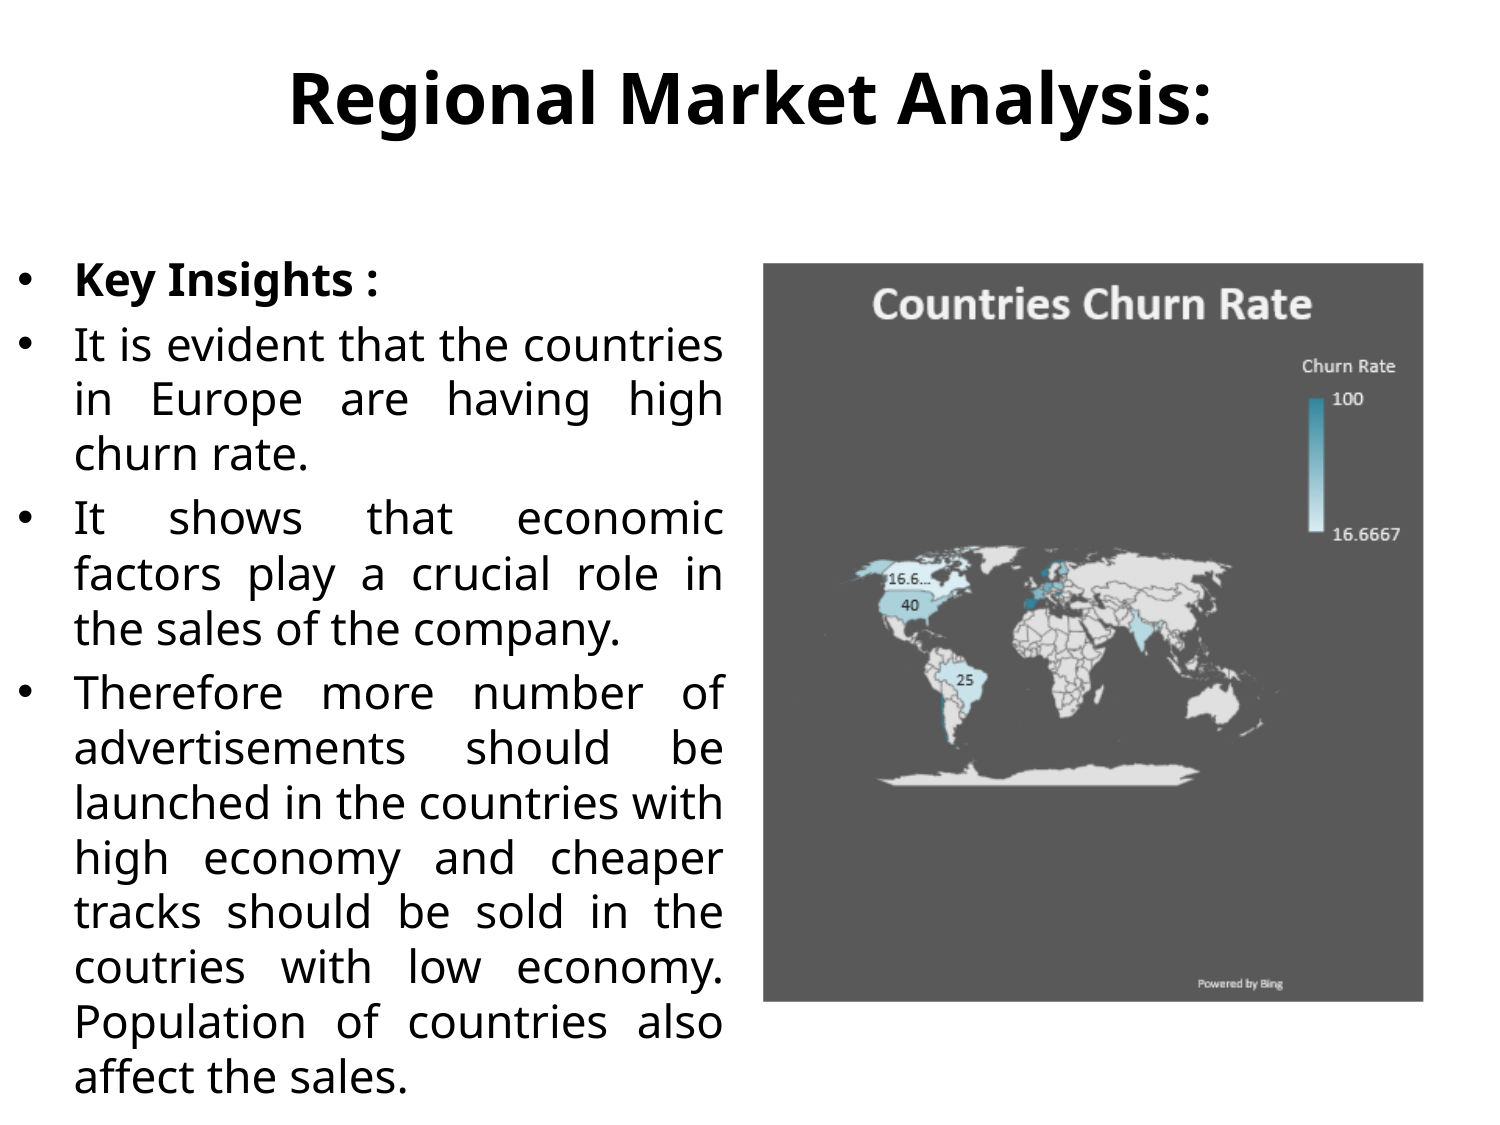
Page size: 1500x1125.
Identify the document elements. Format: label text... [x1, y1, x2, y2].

list Key Insights : It is evident that the countries in Europe are having high churn rate. It shows that economic factors play a crucial role in the sales of the company. Therefore more number of advertisements should be launched in the countries with high economy and cheaper tracks should be sold in the coutries with low economy. Population of countries also affect the sales. [2, 243, 740, 1111]
picture [762, 262, 1425, 1005]
title Regional Market Analysis: [75, 45, 1425, 233]
